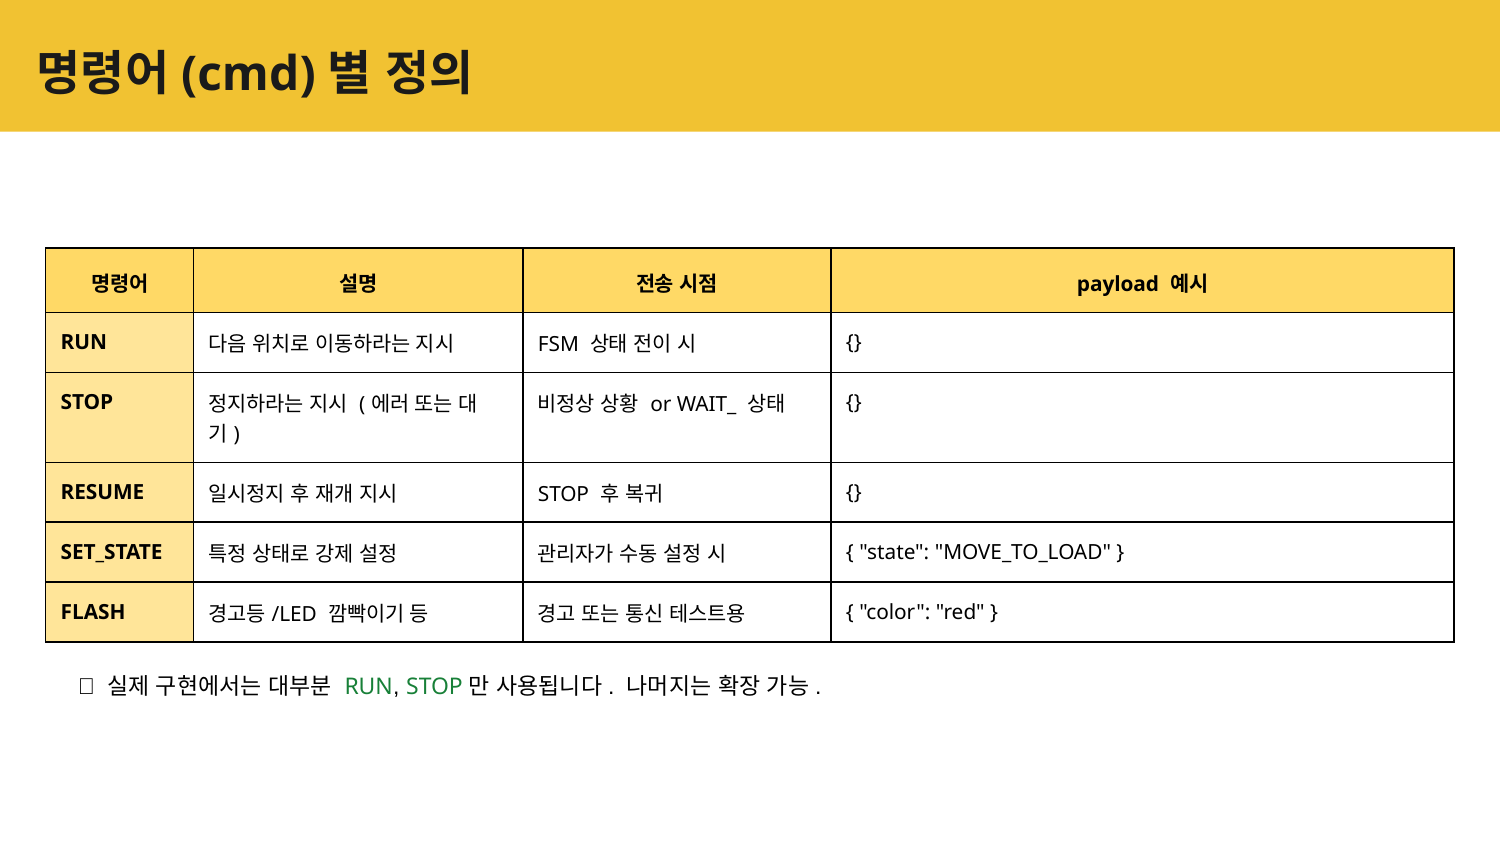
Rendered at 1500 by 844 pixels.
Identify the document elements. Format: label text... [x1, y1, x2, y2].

text_box ✅ 실제 구현에서는 대부분 RUN, STOP만 사용됩니다. 나머지는 확장 가능. [62, 657, 873, 713]
table_cell FLASH [46, 583, 193, 641]
table_header 전송 시점 [524, 249, 830, 312]
table_cell {} [832, 373, 1453, 462]
table_cell { "color": "red" } [832, 583, 1453, 641]
table_cell 비정상 상황 or WAIT_ 상태 [524, 373, 830, 462]
table_cell RESUME [46, 463, 193, 521]
table_cell SET_STATE [46, 523, 193, 581]
table_cell 경고 또는 통신 테스트용 [524, 583, 830, 641]
table_cell 특정 상태로 강제 설정 [194, 523, 522, 581]
table_cell {} [832, 313, 1453, 372]
title 명령어(cmd)별 정의 [21, 27, 1284, 116]
table_header 설명 [194, 249, 522, 312]
table_cell { "state": "MOVE_TO_LOAD" } [832, 523, 1453, 581]
table_header 명령어 [46, 249, 193, 312]
table_header payload 예시 [832, 249, 1453, 312]
table_cell 정지하라는 지시 (에러 또는 대기) [194, 373, 522, 462]
table_cell 일시정지 후 재개 지시 [194, 463, 522, 521]
table_cell STOP 후 복귀 [524, 463, 830, 521]
table_cell 경고등/LED 깜빡이기 등 [194, 583, 522, 641]
table_cell 다음 위치로 이동하라는 지시 [194, 313, 522, 372]
table_cell STOP [46, 373, 193, 462]
table_cell RUN [46, 313, 193, 372]
table_cell 관리자가 수동 설정 시 [524, 523, 830, 581]
table_cell {} [832, 463, 1453, 521]
table_cell FSM 상태 전이 시 [524, 313, 830, 372]
